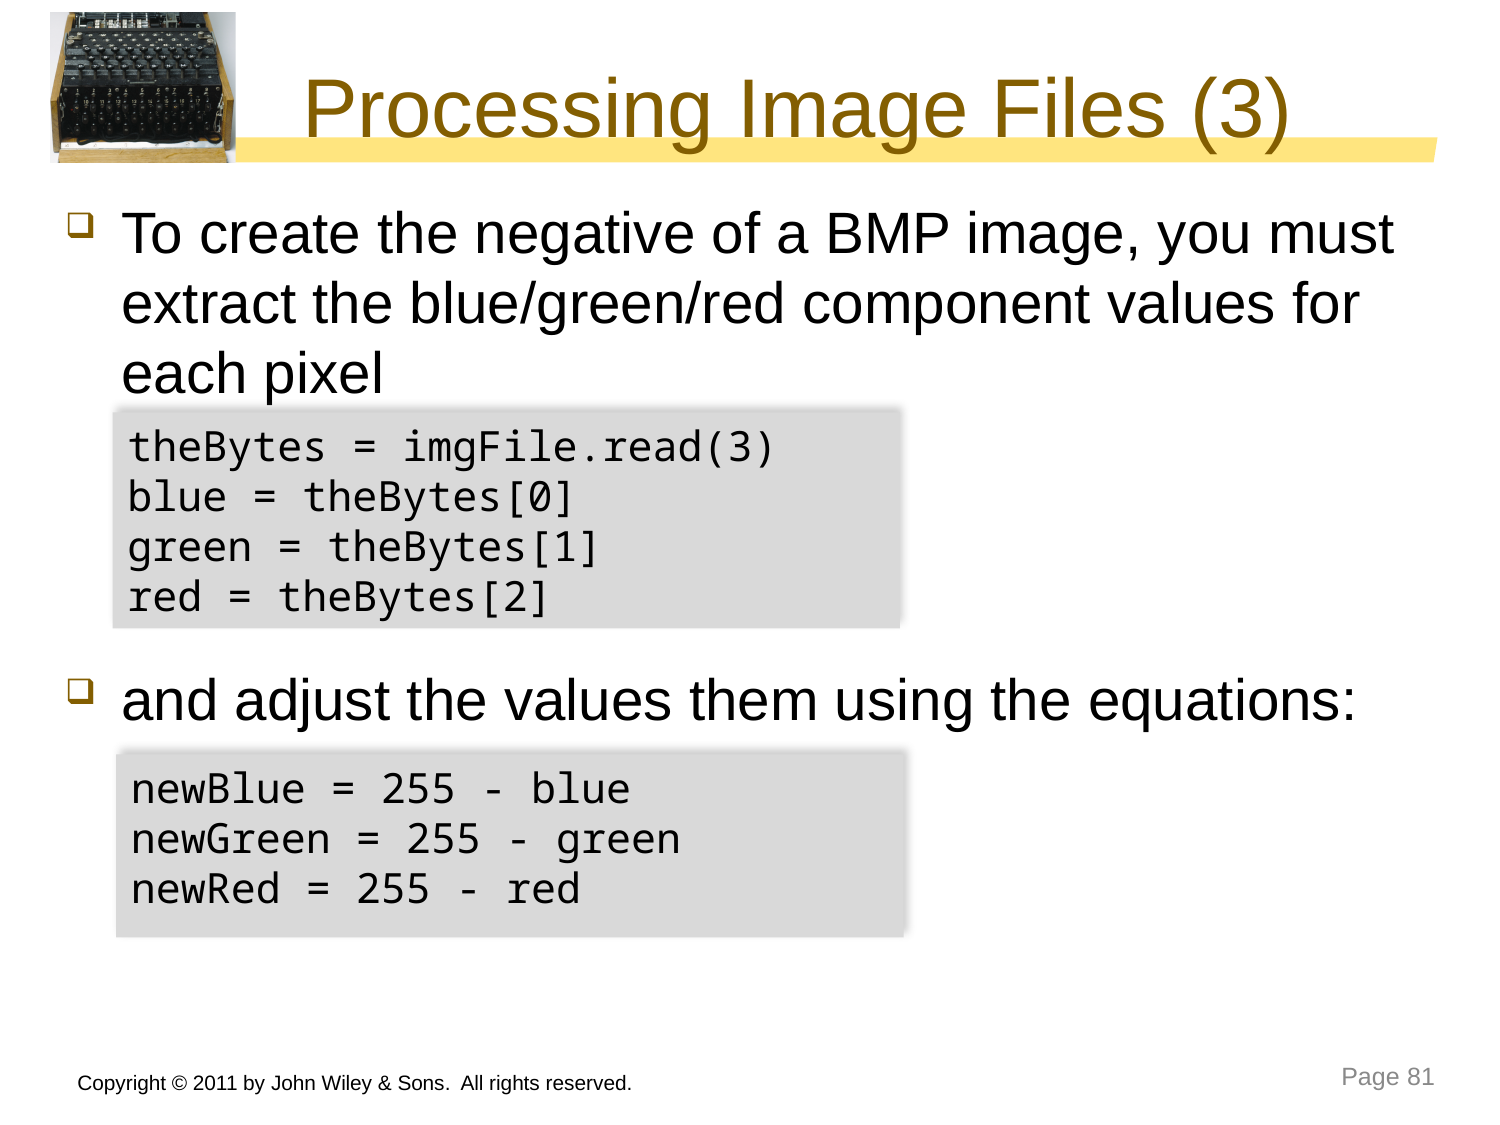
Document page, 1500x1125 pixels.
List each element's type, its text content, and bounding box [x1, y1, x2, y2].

text_box newBlue = 255 - blue newGreen = 255 - green newRed = 255 - red [116, 754, 904, 938]
text_box theBytes = imgFile.read(3) blue = theBytes[0] green = theBytes[1] red = theBytes[2] [112, 412, 900, 629]
title Processing Image Files (3) [287, 44, 1451, 163]
footer Copyright © 2011 by John Wiley & Sons. All rights reserved. [62, 1037, 726, 1104]
list To create the negative of a BMP image, you must extract the blue/green/red component values for each pixel and adjust the values them using the equations: [49, 187, 1438, 1026]
slide_number Page 81 [1187, 1050, 1450, 1100]
